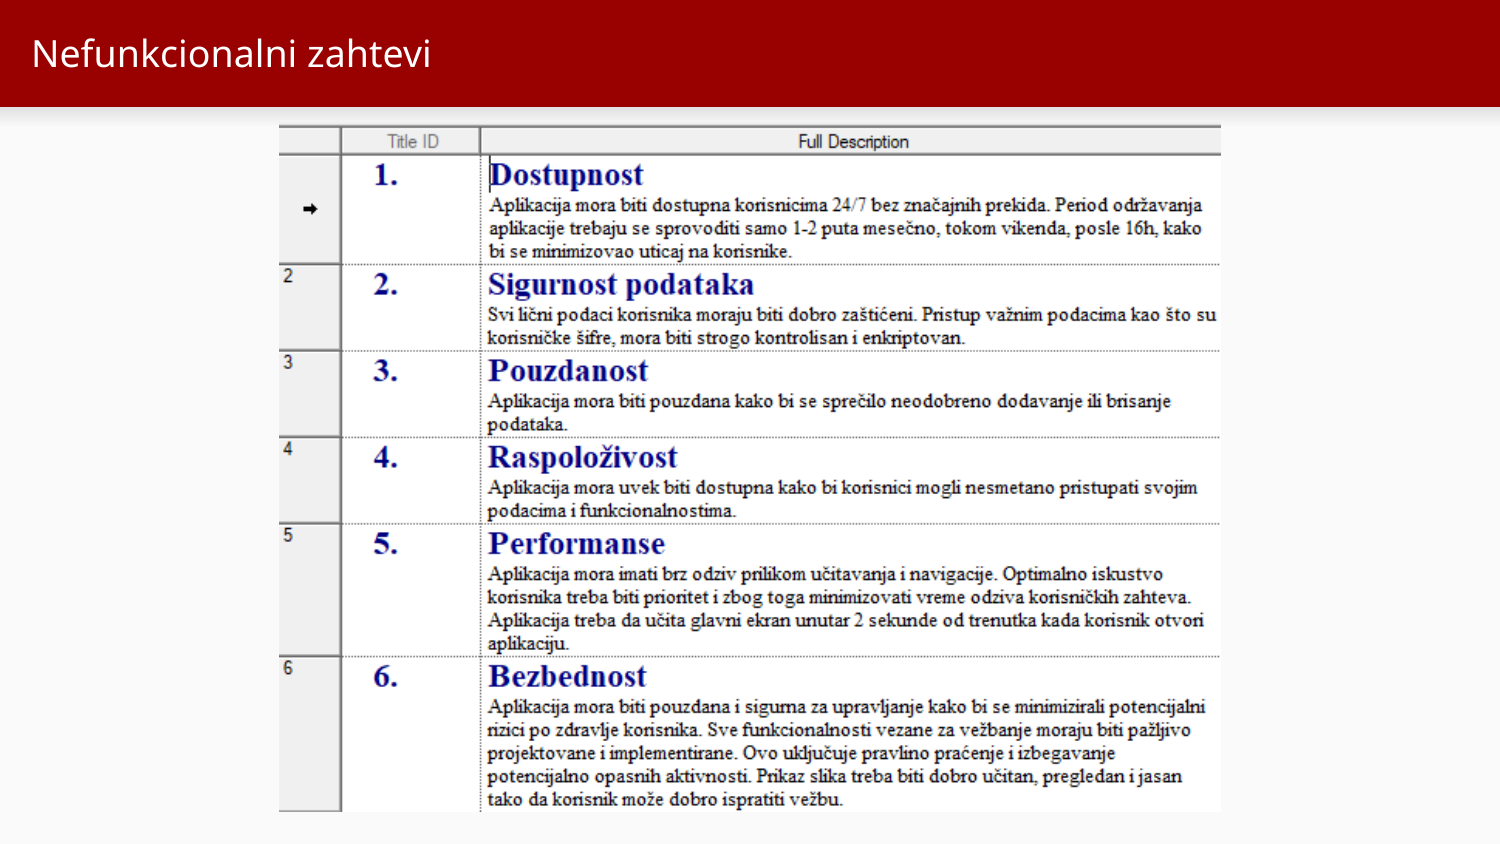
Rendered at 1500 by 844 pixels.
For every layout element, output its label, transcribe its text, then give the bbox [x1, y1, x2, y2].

picture [279, 122, 1221, 812]
title Nefunkcionalni zahtevi [16, 2, 1464, 102]
